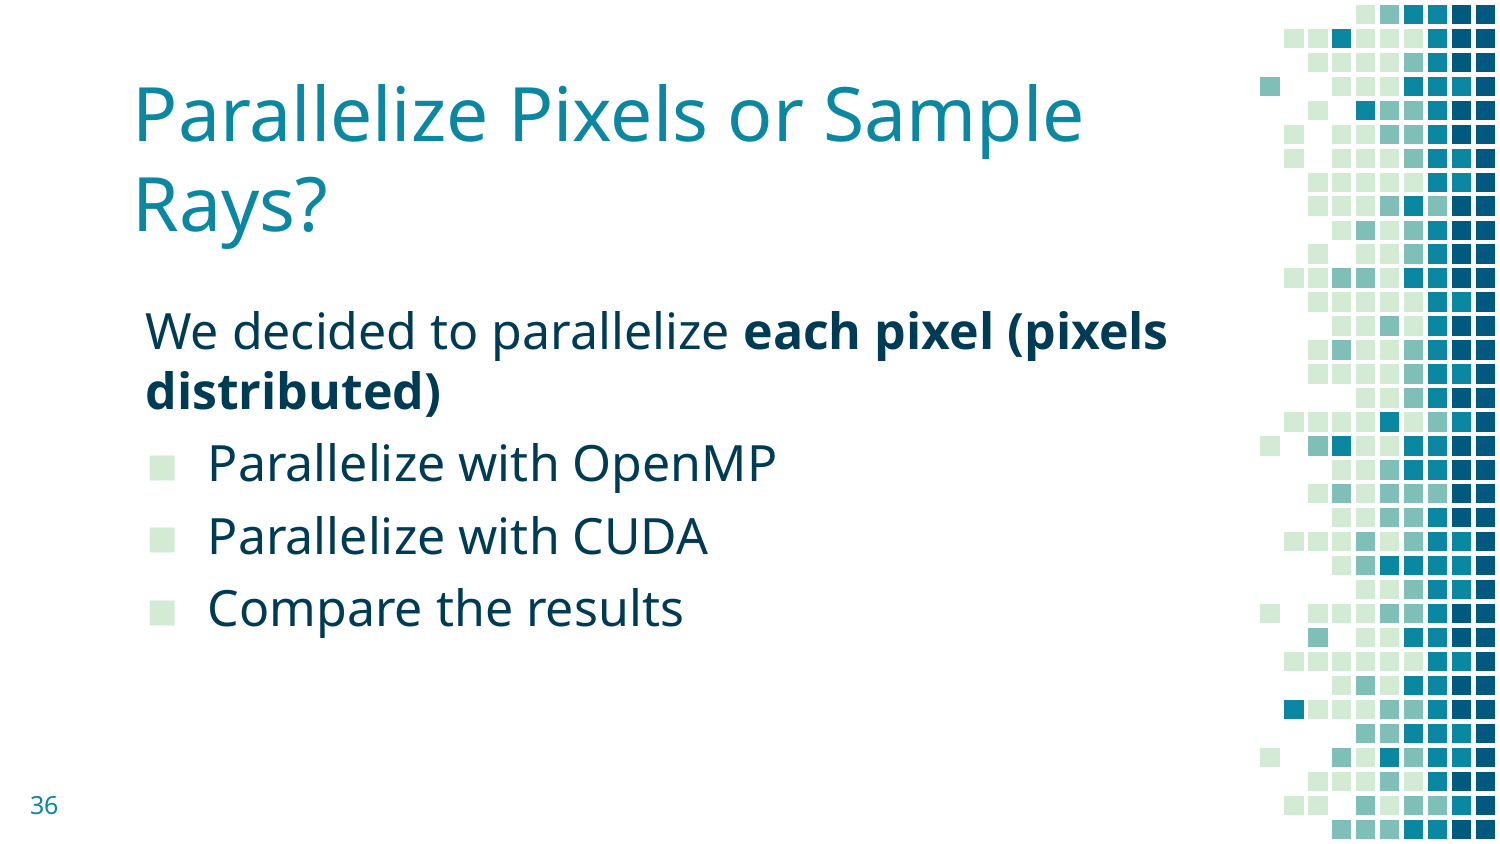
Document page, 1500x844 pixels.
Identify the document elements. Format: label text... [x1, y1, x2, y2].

slide_number 36 [15, 774, 105, 839]
list We decided to parallelize each pixel (pixels distributed) Parallelize with OpenMP Parallelize with CUDA Compare the results [117, 284, 1286, 774]
title Parallelize Pixels or Sample Rays? [117, 121, 1227, 262]
